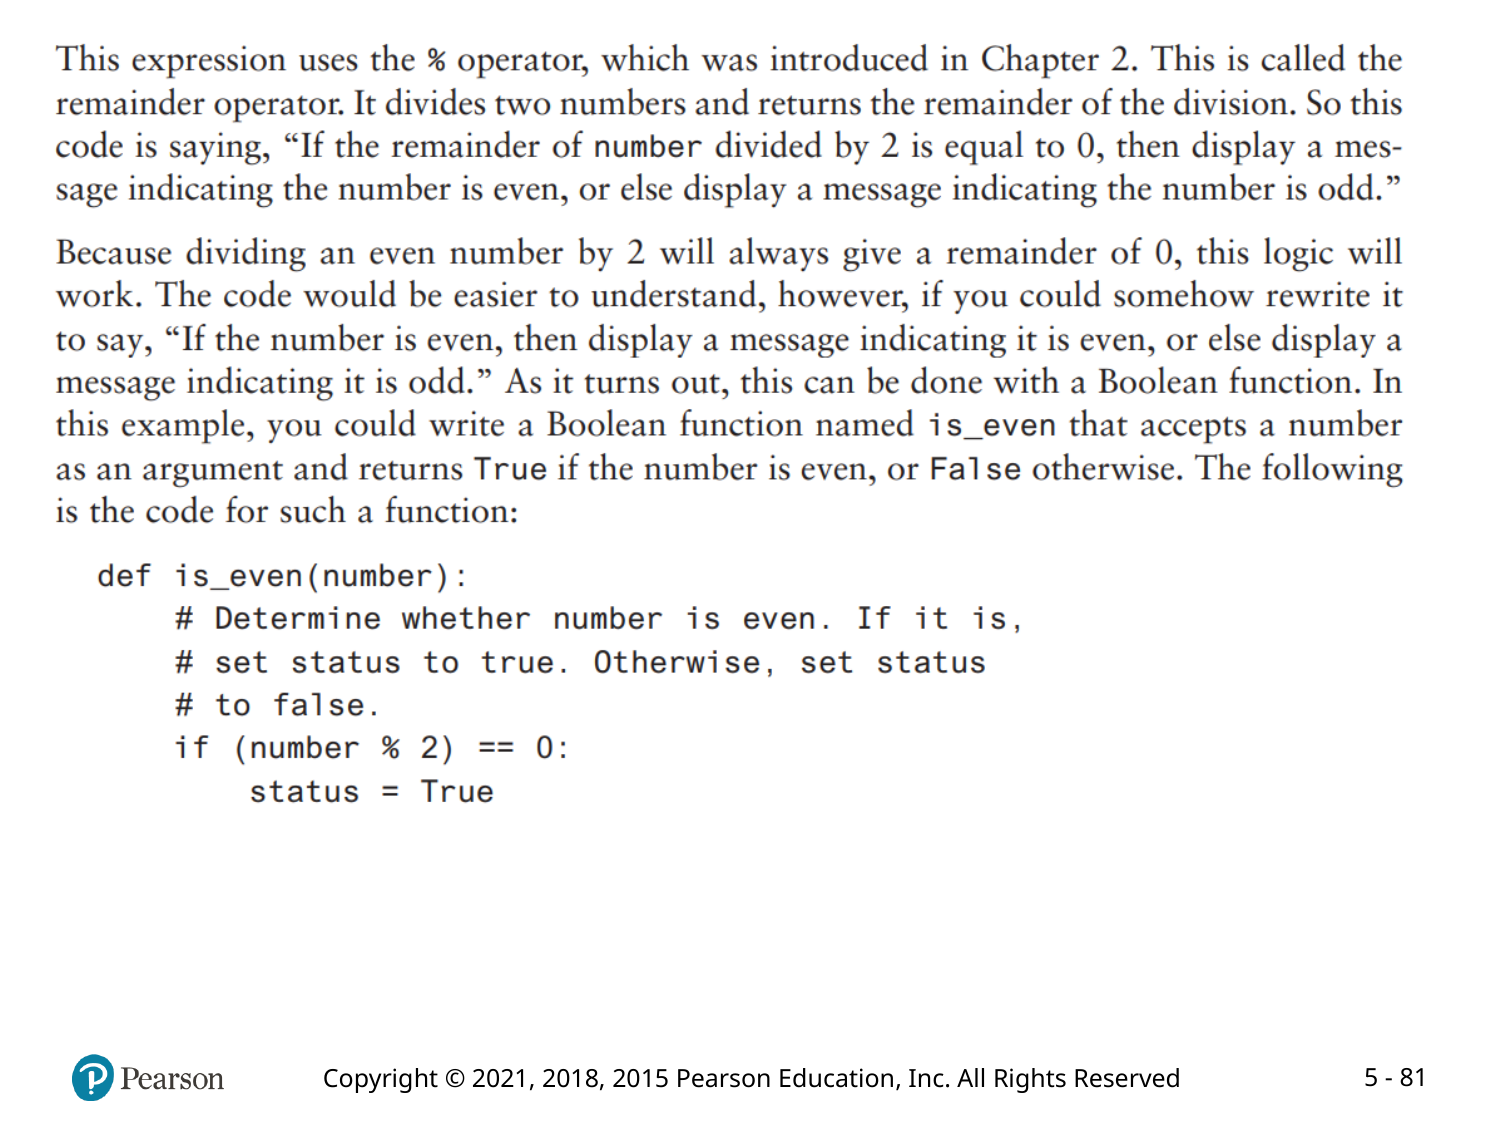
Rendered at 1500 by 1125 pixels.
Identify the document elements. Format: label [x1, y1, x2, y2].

picture [0, 24, 1500, 861]
picture [99, 1054, 224, 1101]
picture [81, 1064, 107, 1089]
picture [72, 1087, 83, 1101]
picture [72, 1054, 89, 1072]
